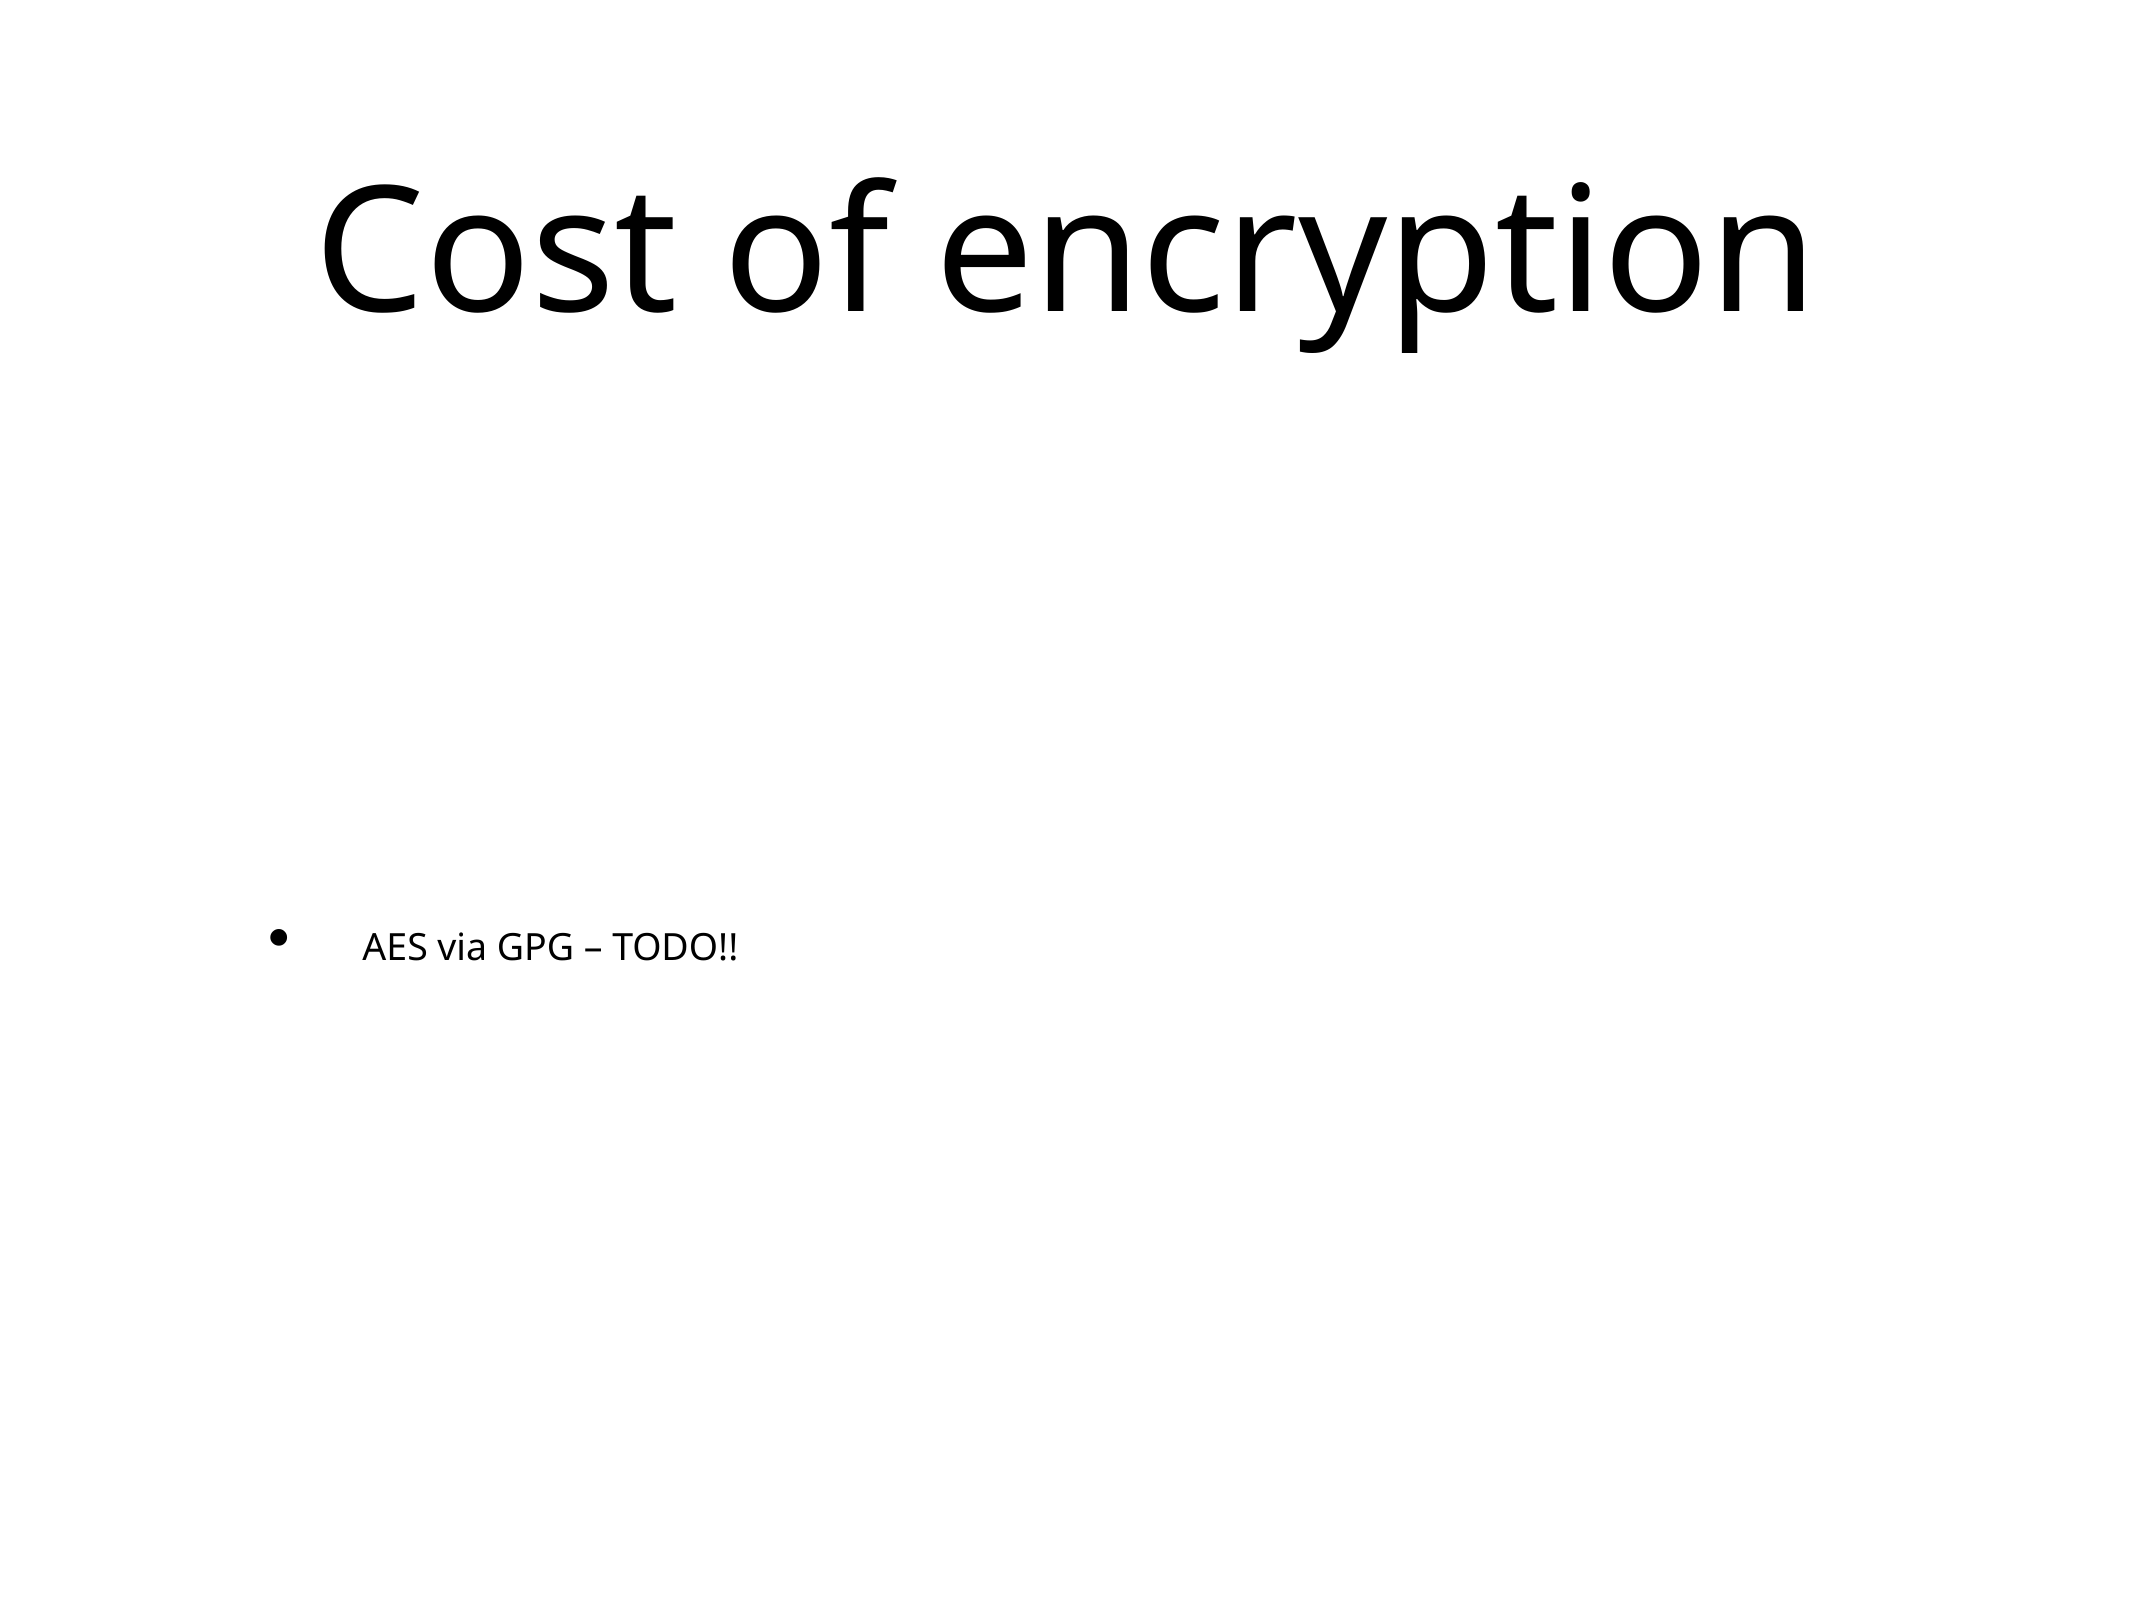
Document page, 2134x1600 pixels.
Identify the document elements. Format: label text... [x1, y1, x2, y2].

list AES via GPG – TODO!! [207, 423, 1926, 1468]
title Cost of encryption [207, 41, 1926, 423]
